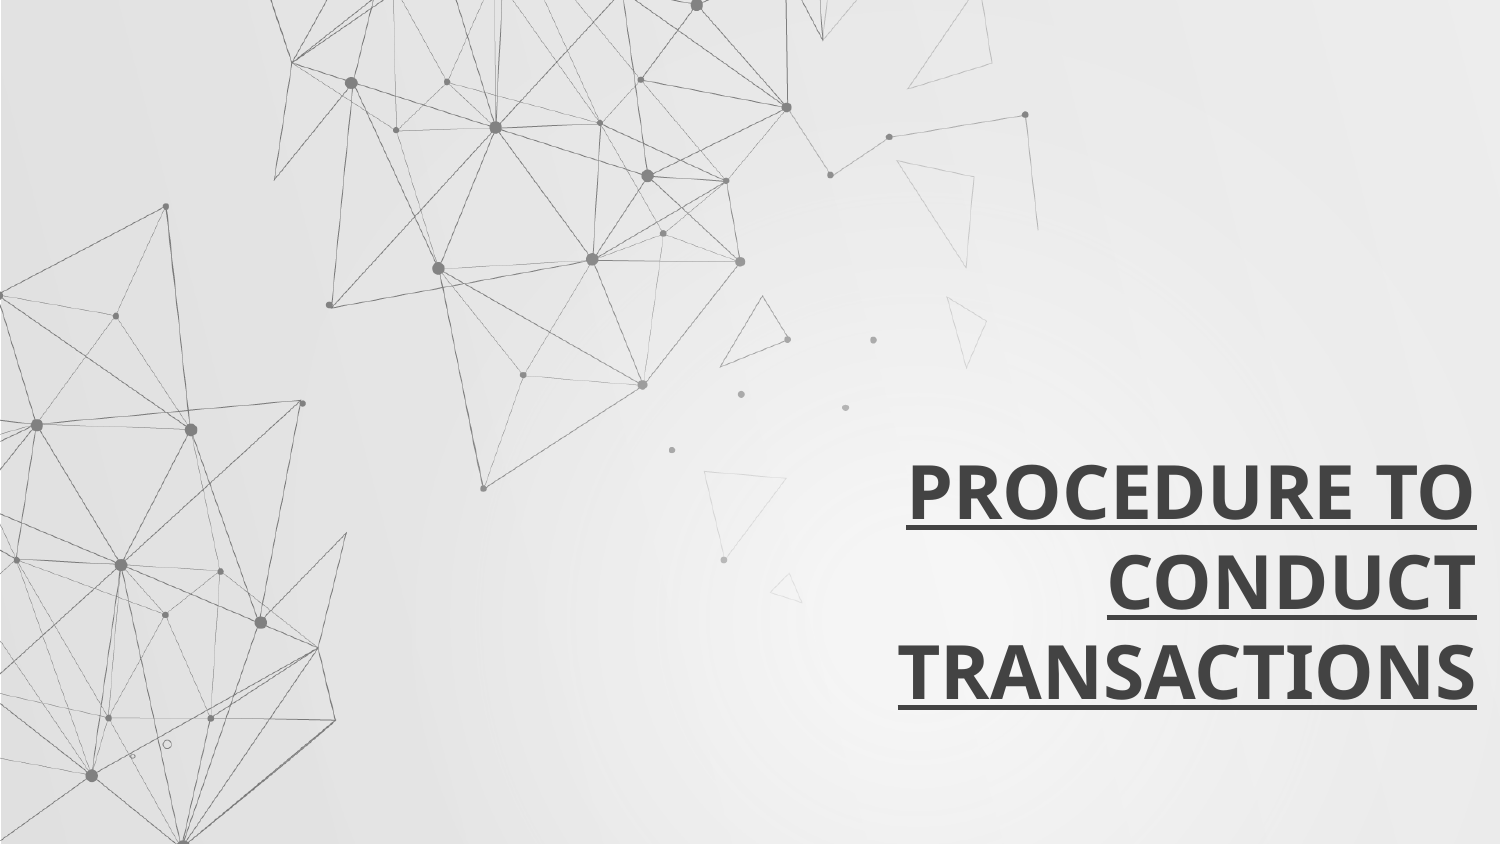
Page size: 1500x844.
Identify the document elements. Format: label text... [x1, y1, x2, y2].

picture [0, 0, 1500, 844]
title PROCEDURE TO CONDUCT TRANSACTIONS [639, 421, 1493, 737]
